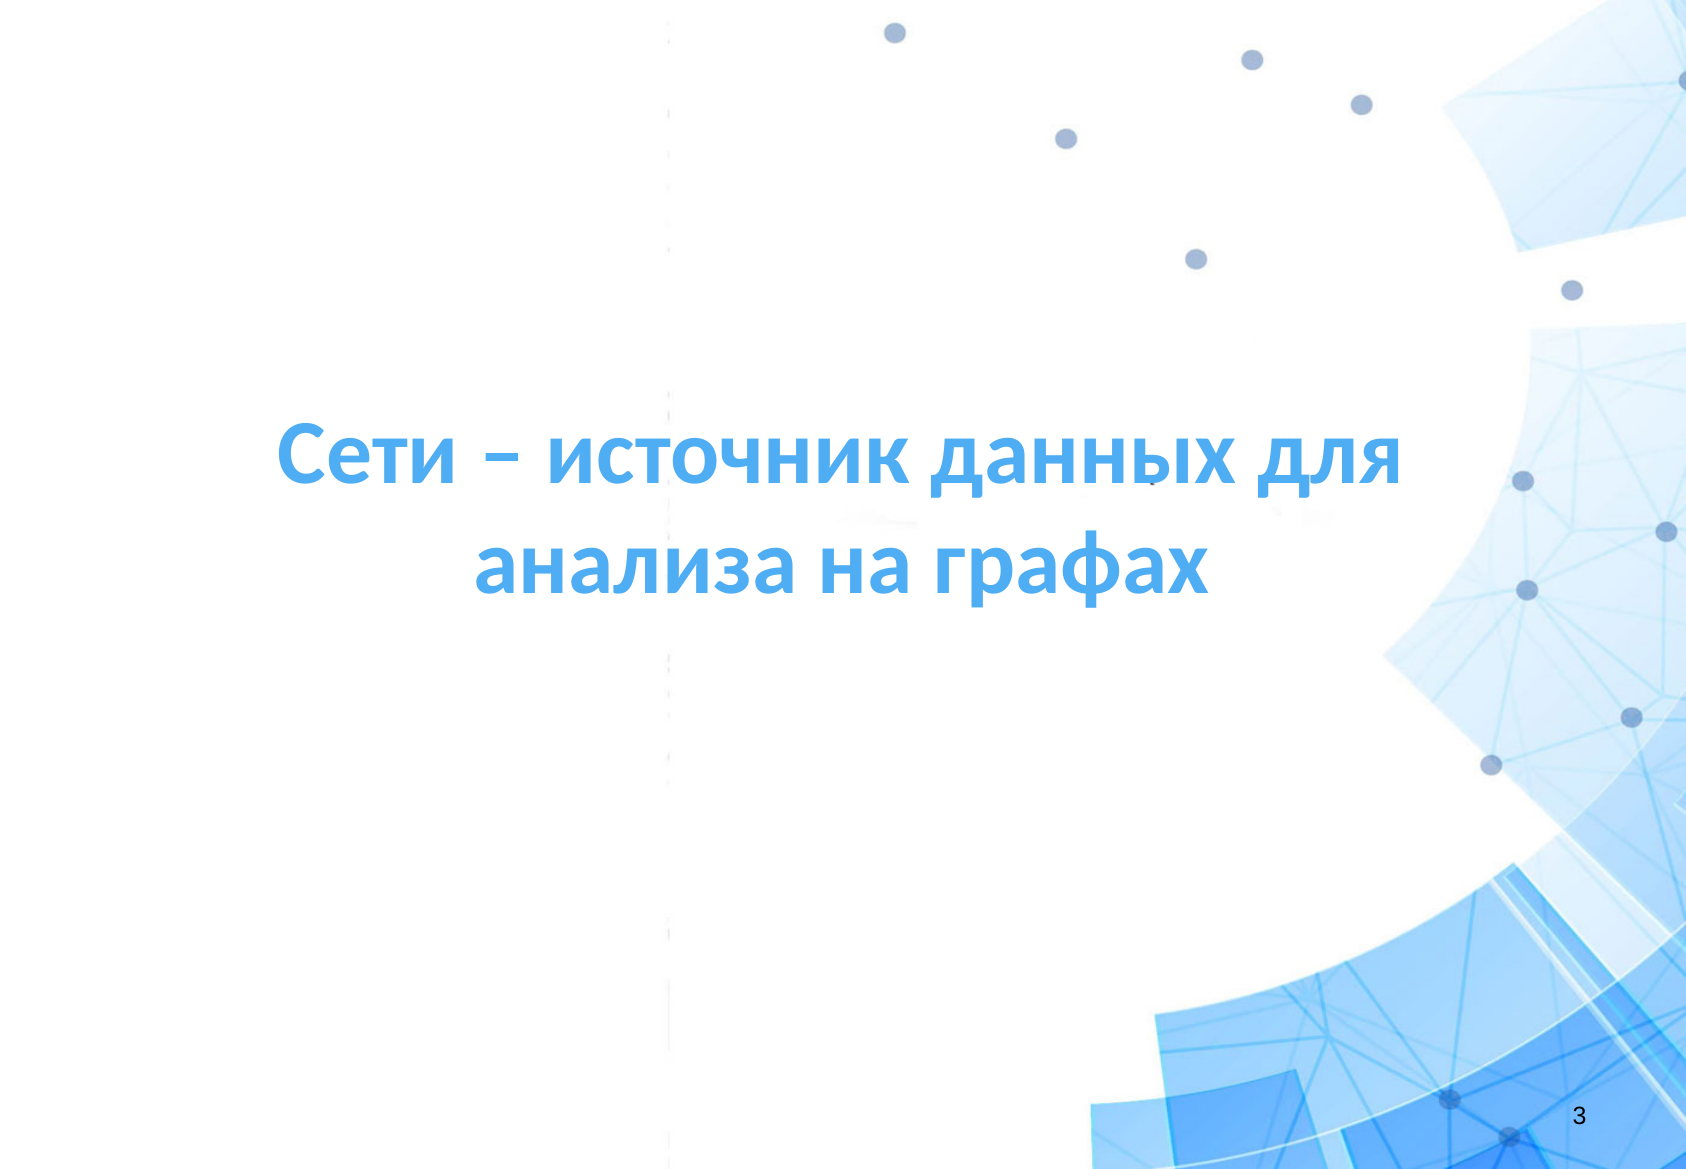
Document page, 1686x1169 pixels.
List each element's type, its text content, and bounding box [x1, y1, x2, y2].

title Сети – источник данных для анализа на графах [193, 277, 1492, 620]
text_box ‹#› [1259, 1083, 1602, 1146]
picture [0, 0, 1686, 1169]
